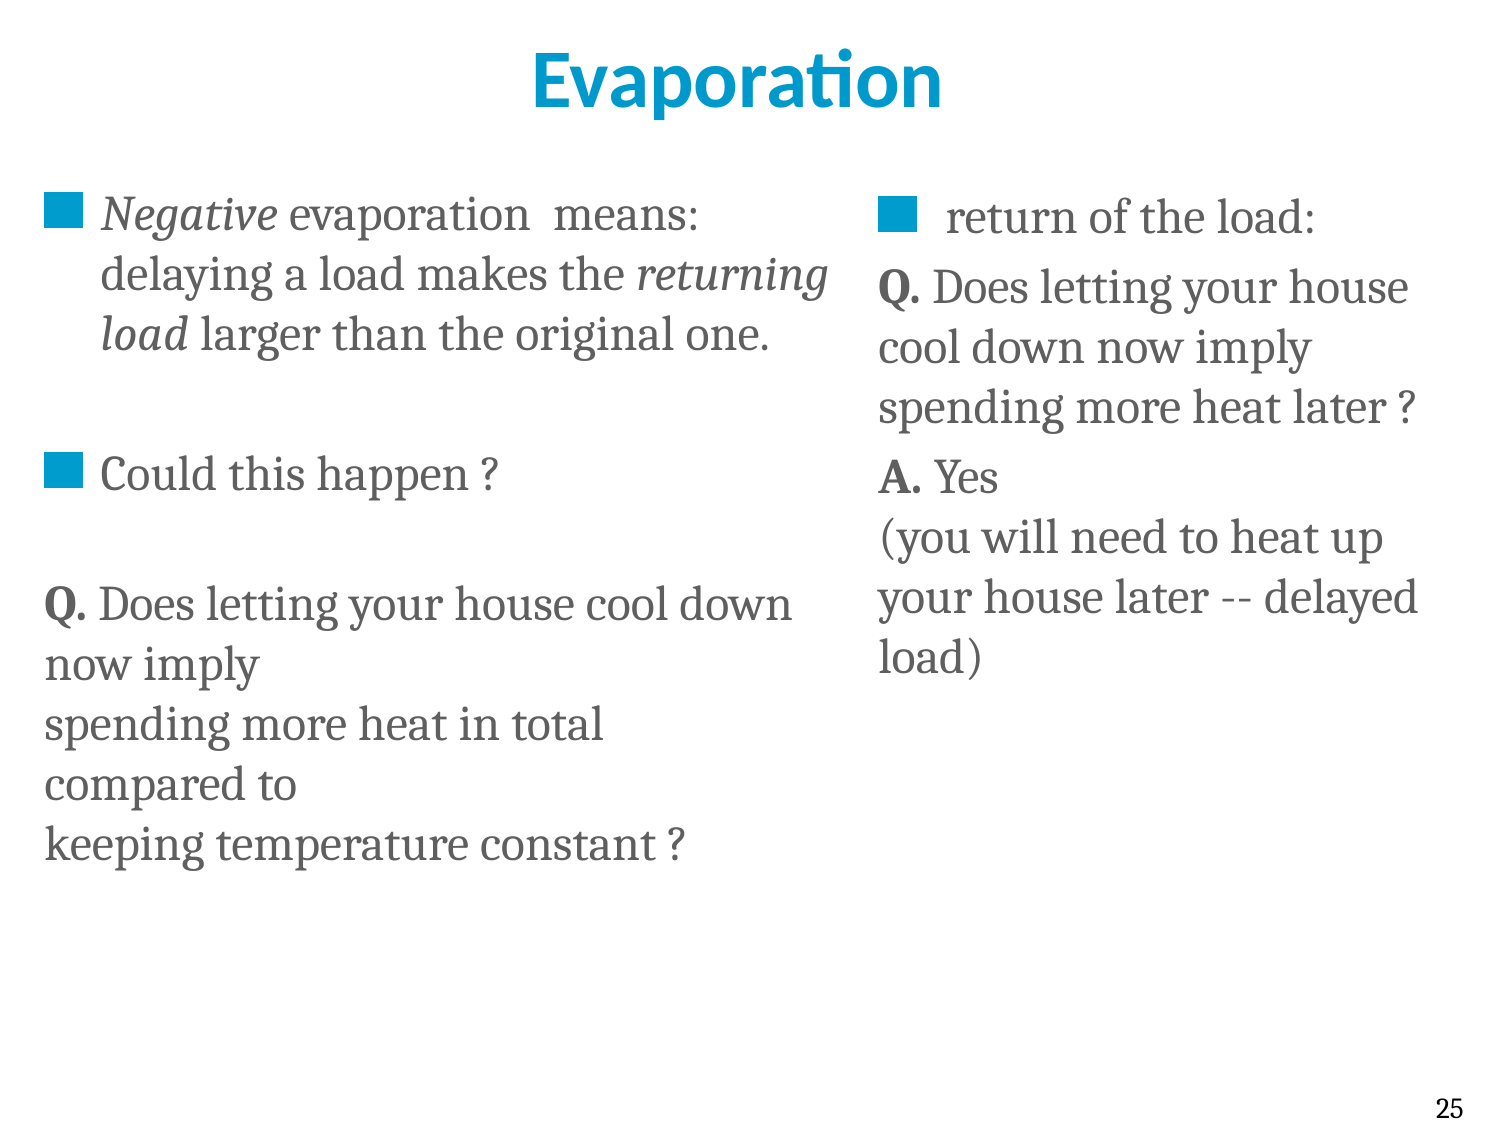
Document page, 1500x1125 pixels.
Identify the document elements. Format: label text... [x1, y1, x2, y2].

title Evaporation [17, 0, 1460, 150]
footer 25 [1399, 1082, 1500, 1125]
